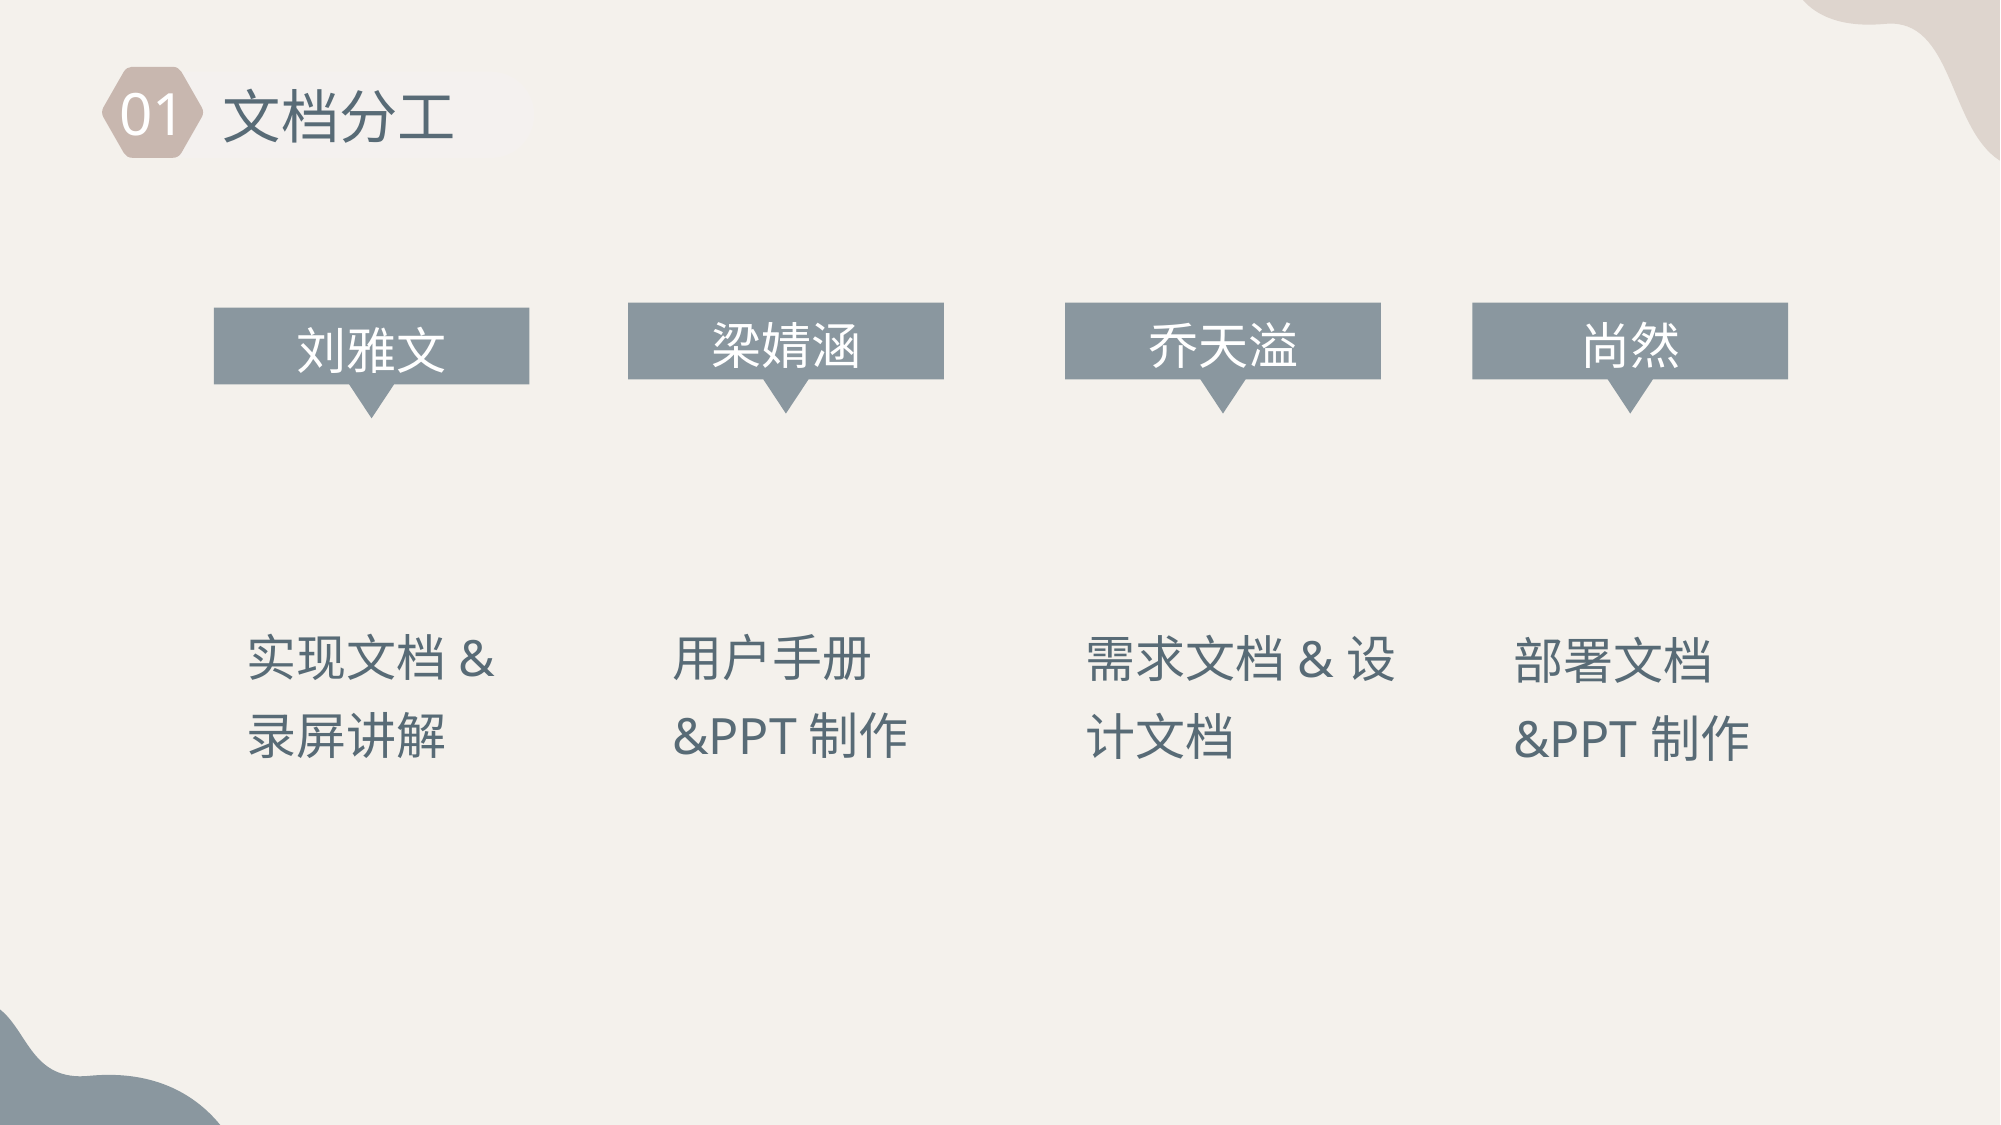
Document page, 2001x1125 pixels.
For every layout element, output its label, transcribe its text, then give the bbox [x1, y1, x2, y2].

text_box 梁婧涵 [627, 301, 945, 416]
text_box 乔天溢 [1064, 301, 1382, 416]
text_box 需求文档&设计文档 [1070, 515, 1433, 859]
text_box 用户手册&PPT制作 [657, 491, 992, 881]
text_box 01 [102, 66, 204, 158]
text_box 文档分工 [176, 70, 536, 160]
text_box 尚然 [1471, 301, 1790, 416]
text_box 刘雅文 [212, 306, 531, 421]
text_box 部署文档&PPT制作 [1498, 491, 1834, 888]
text_box 实现文档&录屏讲解 [232, 580, 559, 793]
